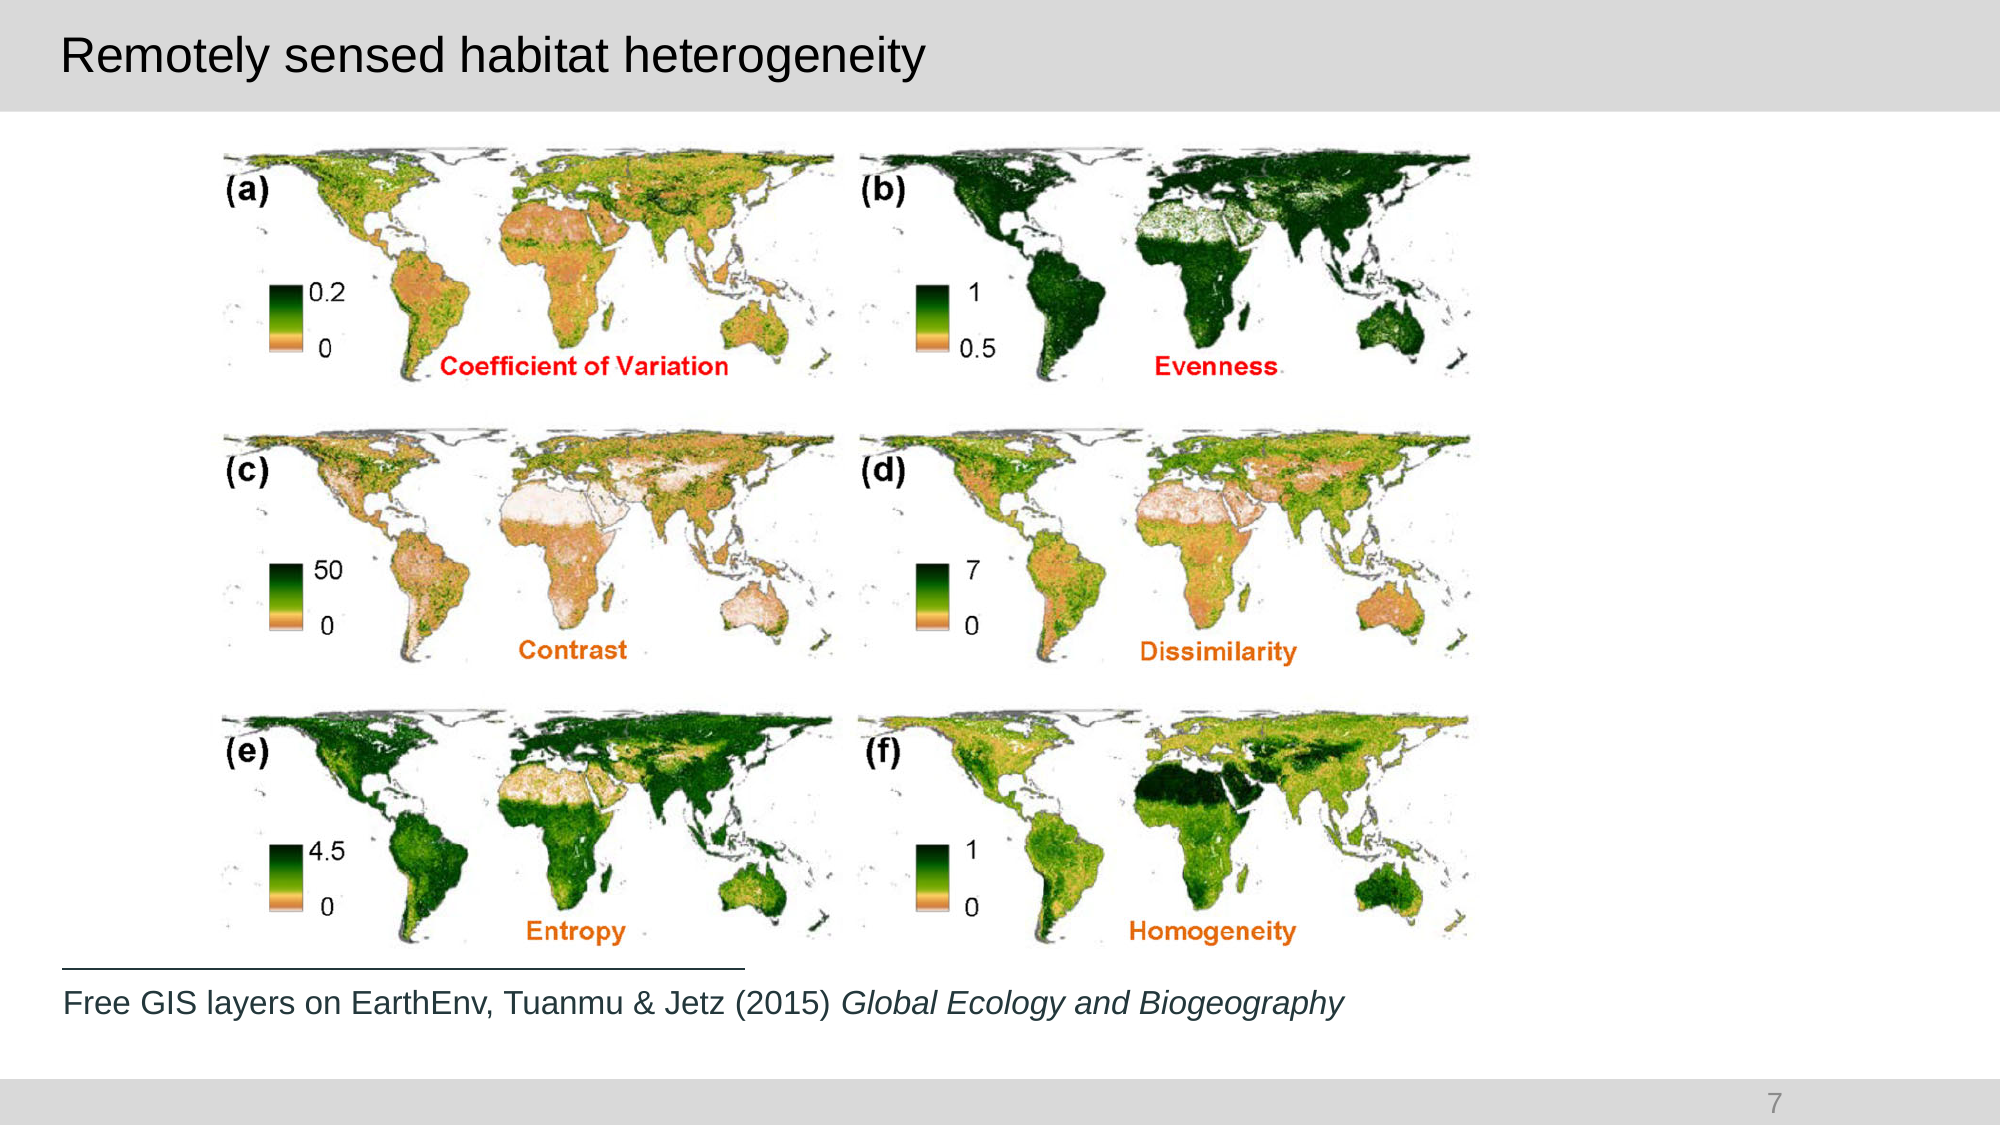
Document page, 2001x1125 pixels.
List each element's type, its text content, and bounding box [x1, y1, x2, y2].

title Remotely sensed habitat heterogeneity [0, 0, 2000, 112]
picture [210, 141, 1480, 949]
text_box Free GIS layers on EarthEnv, Tuanmu & Jetz (2015) Global Ecology and Biogeography [48, 974, 1871, 1029]
slide_number 7 [1550, 1079, 2000, 1125]
footer [0, 1079, 1550, 1125]
